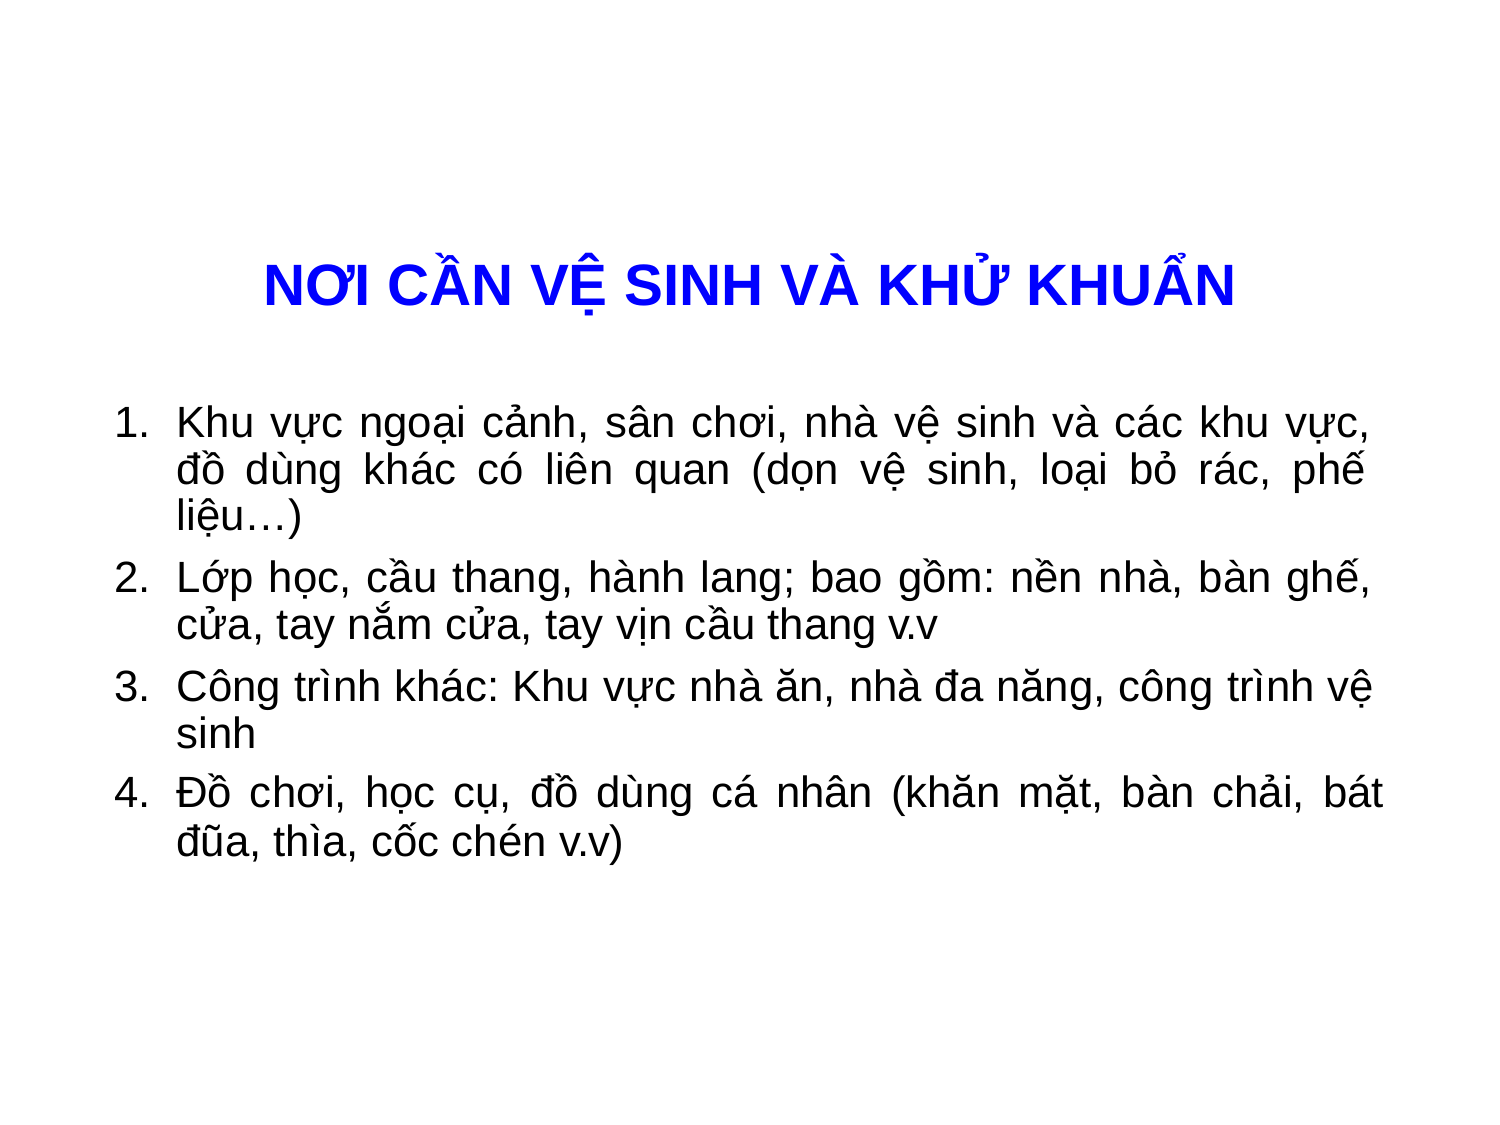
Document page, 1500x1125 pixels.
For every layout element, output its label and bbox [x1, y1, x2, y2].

text_box [112, 244, 1388, 866]
